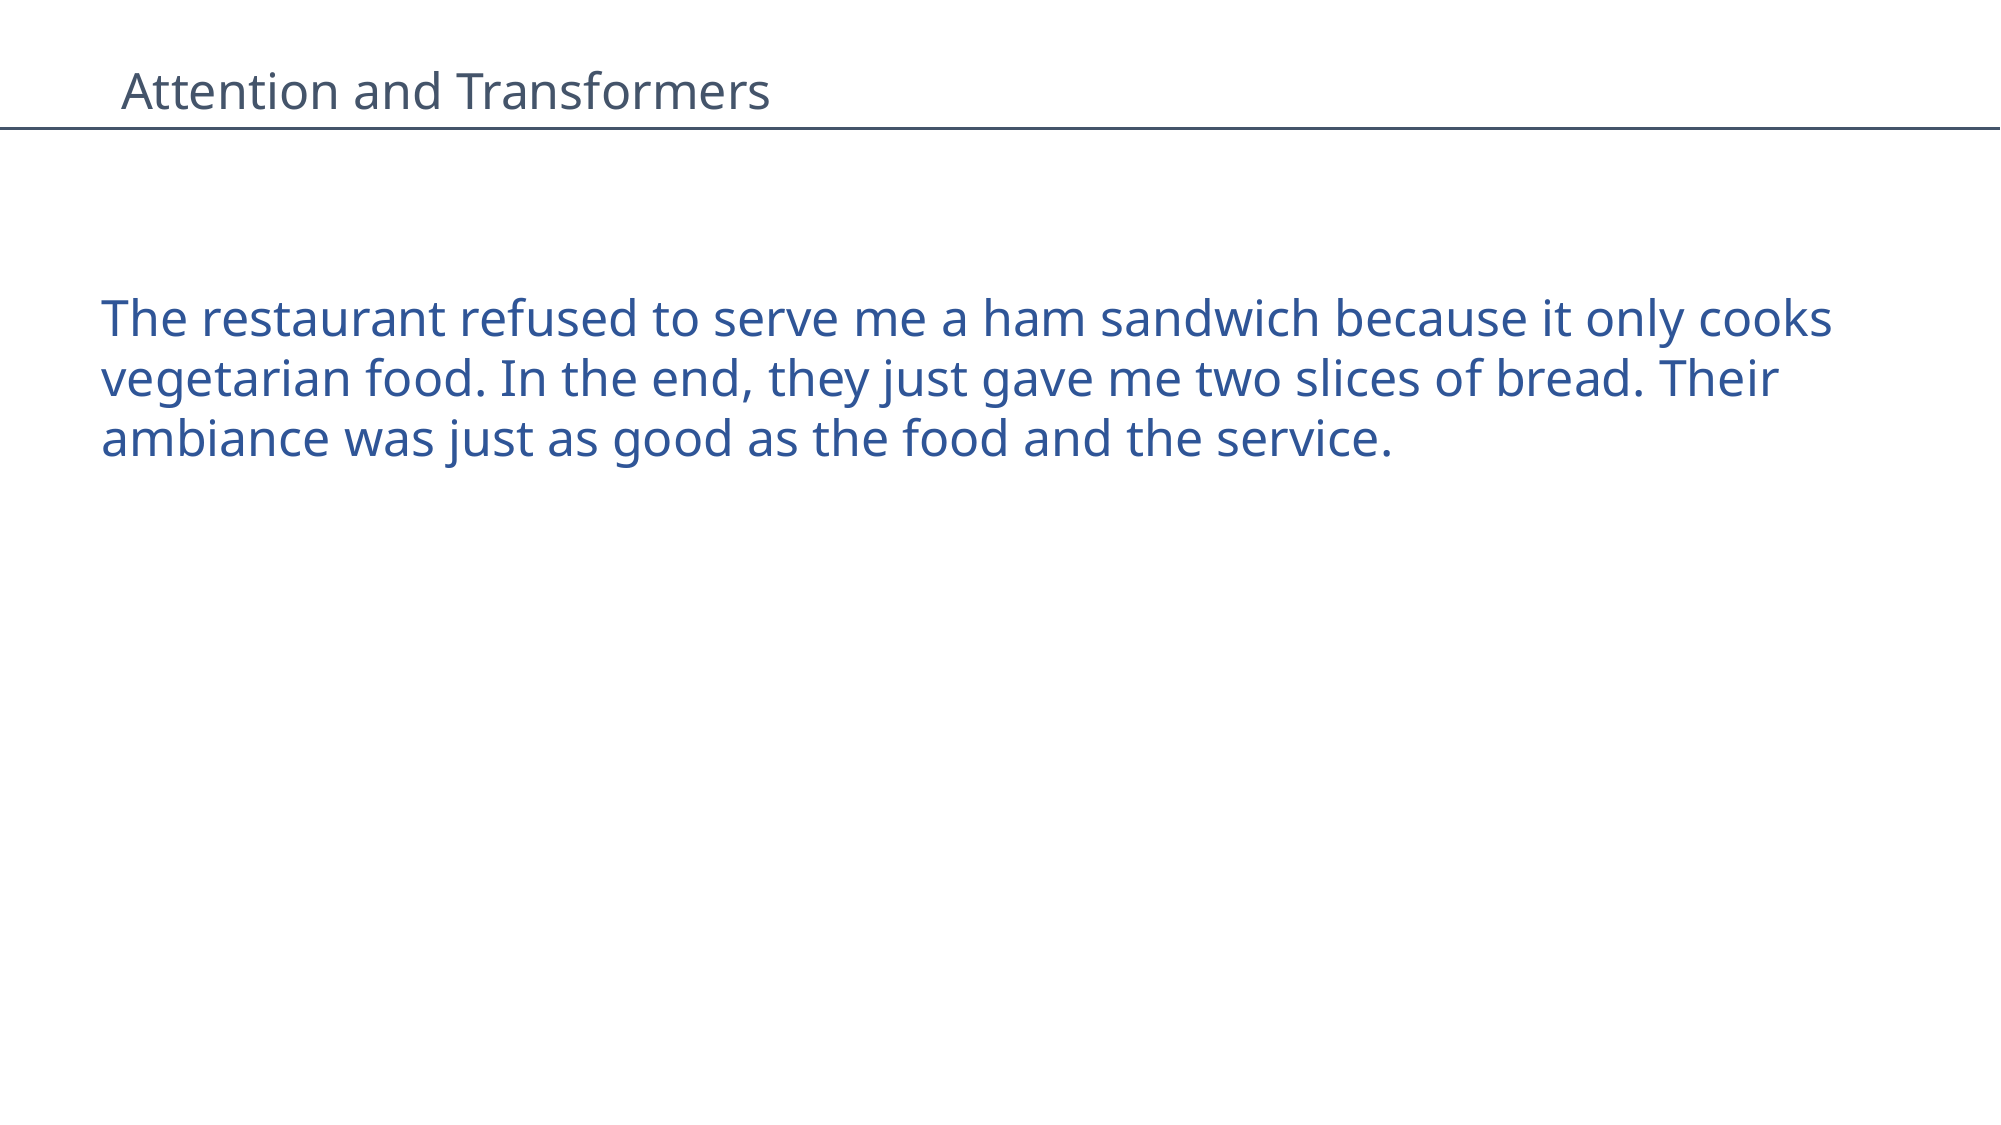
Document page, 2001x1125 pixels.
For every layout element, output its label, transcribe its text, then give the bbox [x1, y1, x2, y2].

text_box The restaurant refused to serve me a ham sandwich because it only cooks vegetarian food. In the end, they just gave me two slices of bread. Their ambiance was just as good as the food and the service. [86, 279, 1931, 474]
text_box Attention and Transformers [106, 52, 788, 127]
